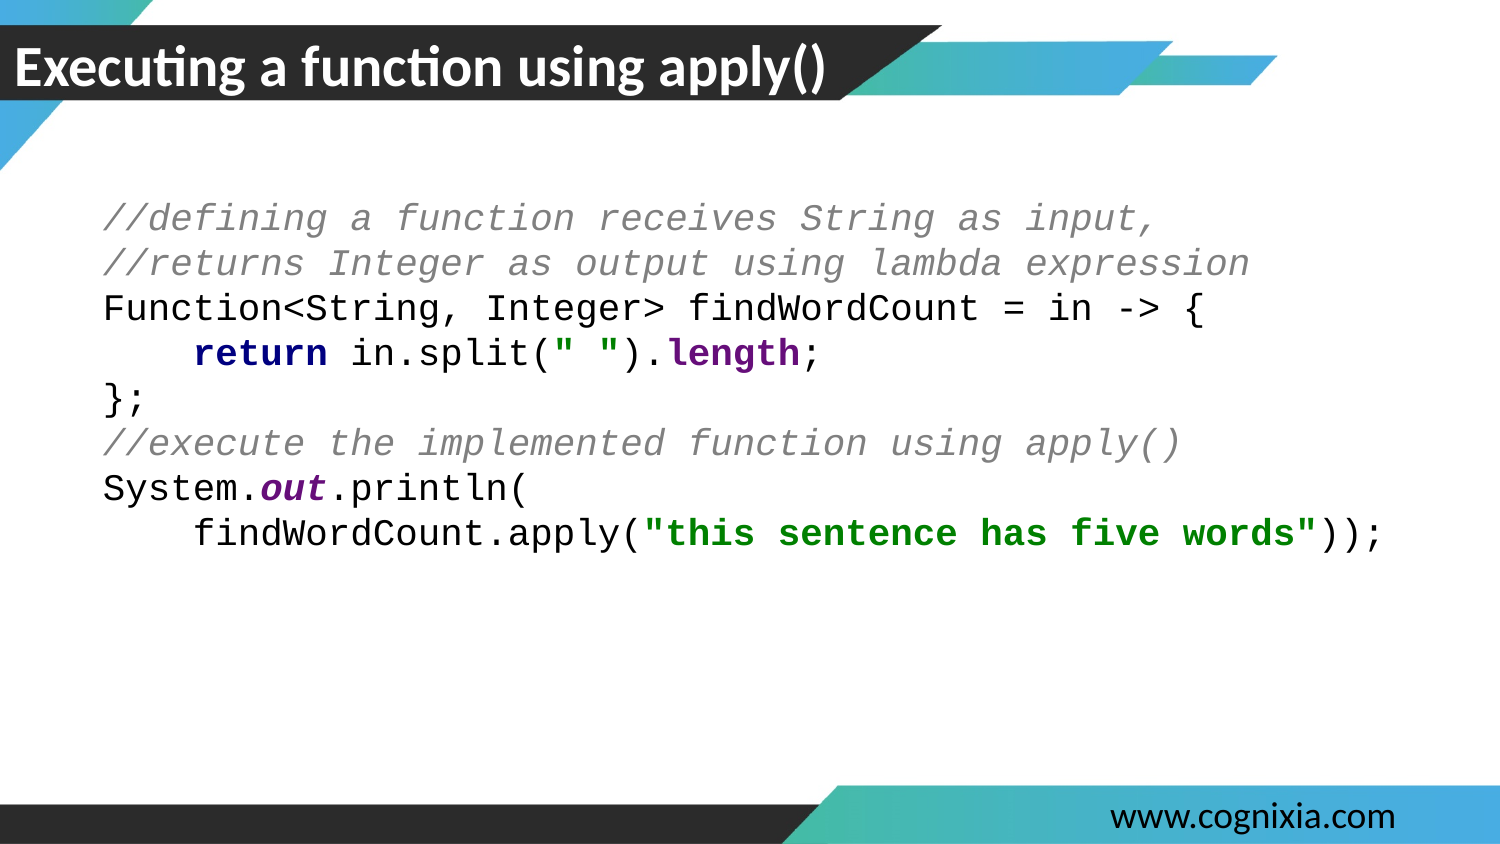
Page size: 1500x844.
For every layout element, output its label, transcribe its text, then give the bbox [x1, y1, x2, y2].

picture [0, 0, 1500, 844]
title Executing a function using apply() [0, 20, 869, 103]
text_box //defining a function receives String as input, //returns Integer as output using lambda expression Function<String, Integer> findWordCount = in -> { return in.split(" ").length; }; //execute the implemented function using apply() System.out.println( findWordCount.apply("this sentence has five words")); [91, 187, 1397, 559]
